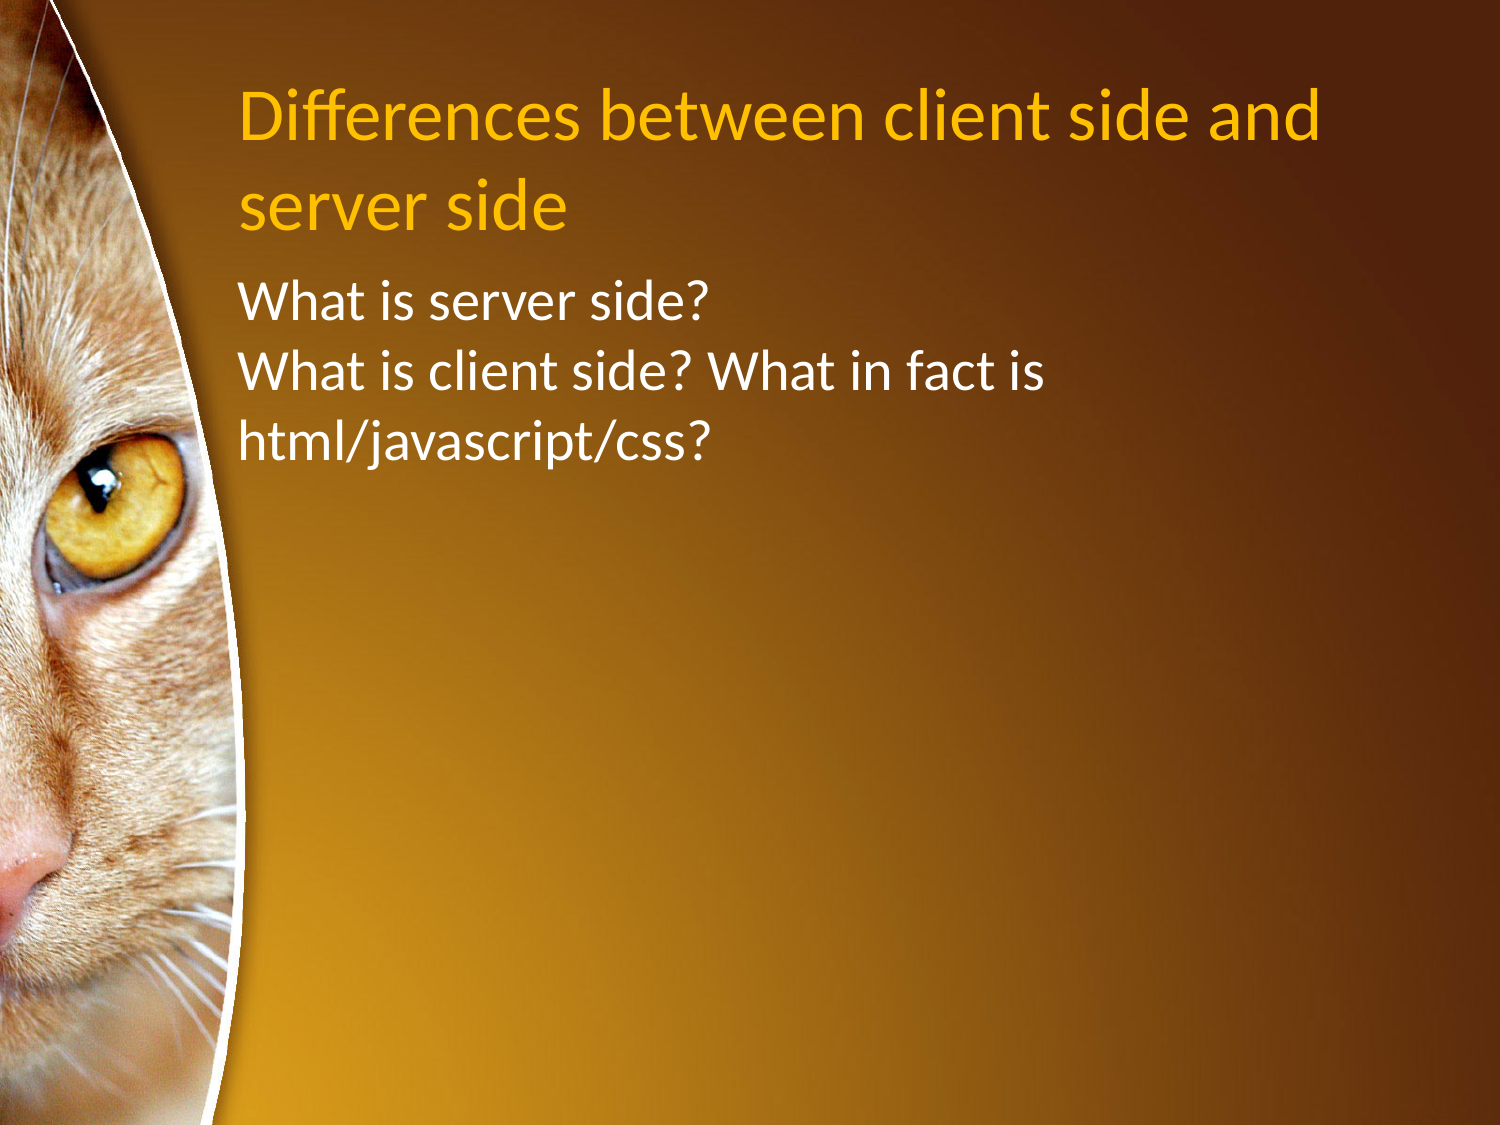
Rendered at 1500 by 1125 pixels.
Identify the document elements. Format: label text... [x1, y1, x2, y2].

text_box Differences between client side and server side [223, 61, 1427, 249]
text_box What is server side? What is client side? What in fact is html/javascript/css? [222, 254, 1425, 957]
picture [0, 0, 1500, 1125]
